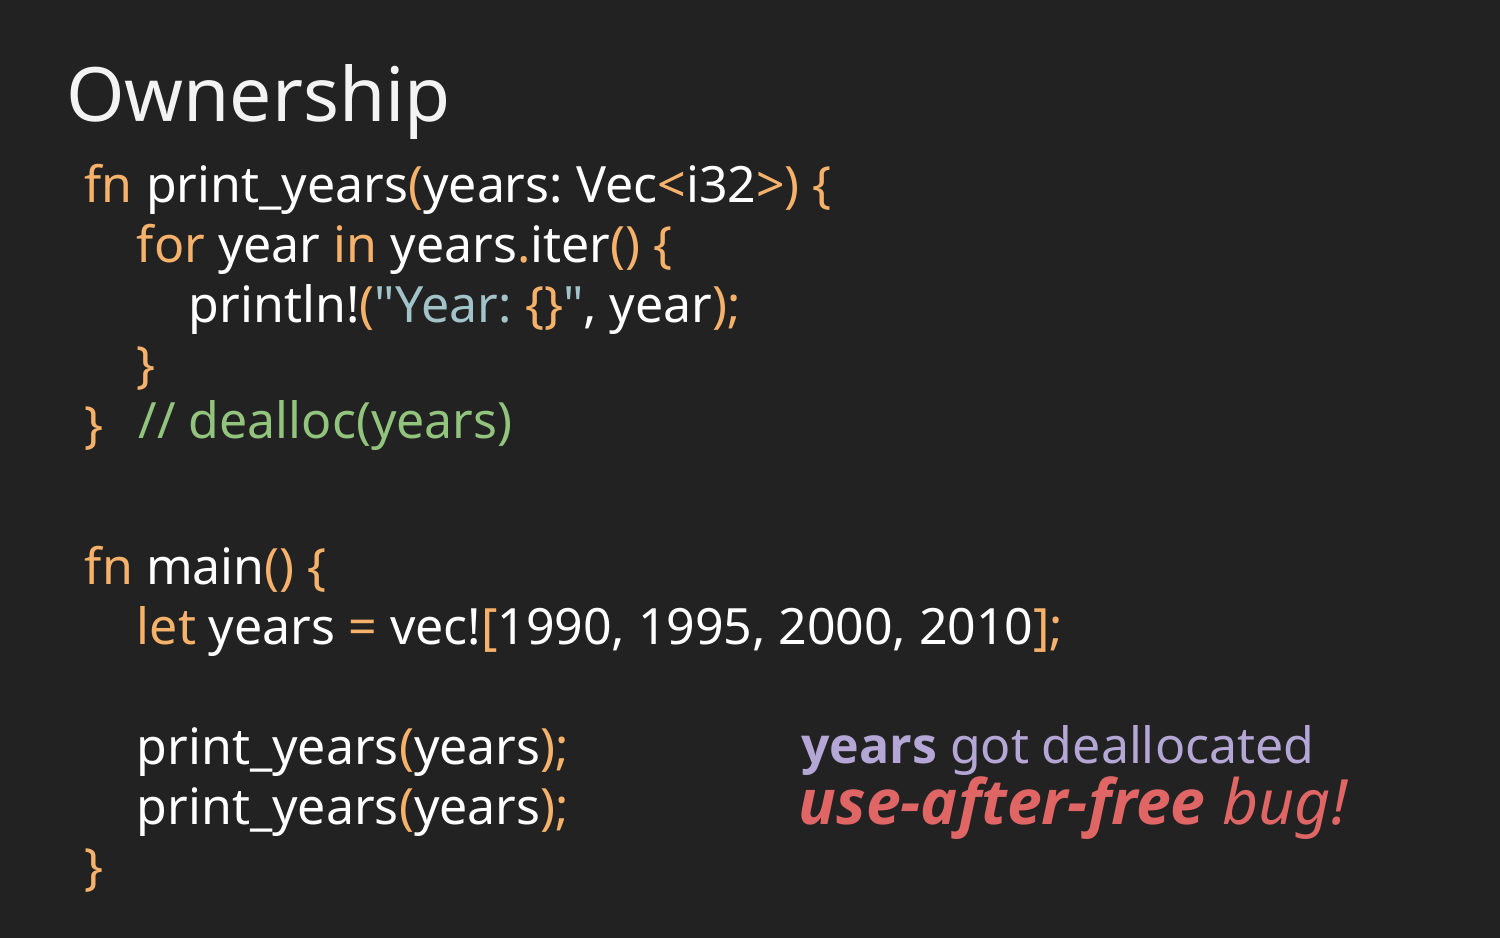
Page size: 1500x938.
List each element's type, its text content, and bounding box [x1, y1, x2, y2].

text_box fn main() { let years = vec![1990, 1995, 2000, 2010]; print_years(years); print_years(years); } [69, 519, 1500, 910]
text_box fn print_years(years: Vec<i32>) { for year in years.iter() { println!("Year: {}", year); } } [69, 166, 1230, 468]
text_box // dealloc(years) [123, 373, 666, 464]
text_box Ownership [51, 31, 1372, 166]
text_box years got deallocated [786, 698, 1500, 789]
text_box use-after-free bug! [783, 756, 1500, 843]
